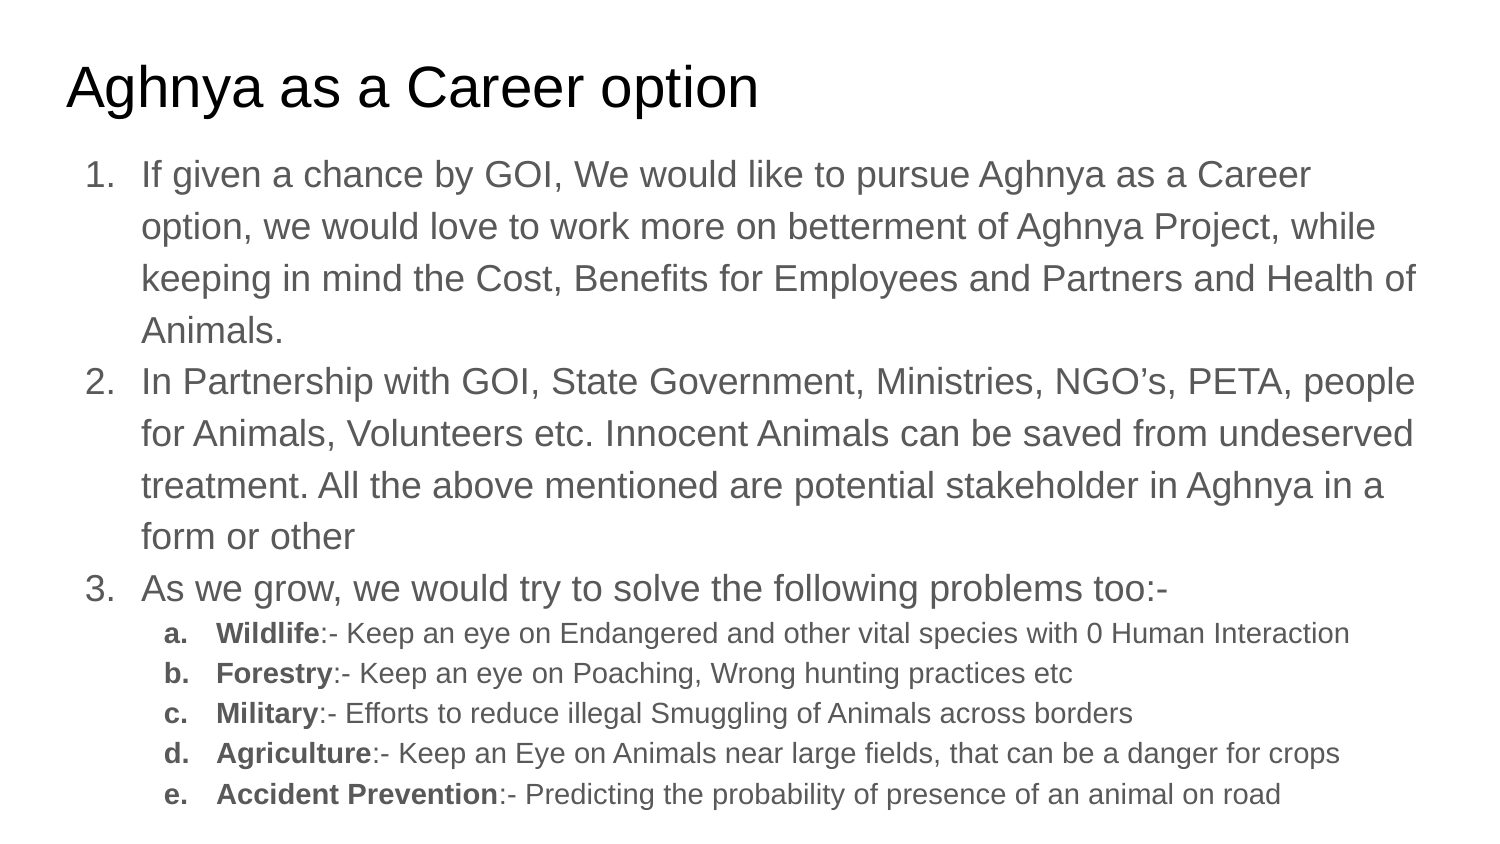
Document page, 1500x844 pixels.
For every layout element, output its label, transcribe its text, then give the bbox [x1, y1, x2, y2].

title Aghnya as a Career option [51, 34, 1449, 128]
list If given a chance by GOI, We would like to pursue Aghnya as a Career option, we would love to work more on betterment of Aghnya Project, while keeping in mind the Cost, Benefits for Employees and Partners and Health of Animals. In Partnership with GOI, State Government, Ministries, NGO’s, PETA, people for Animals, Volunteers etc. Innocent Animals can be saved from undeserved treatment. All the above mentioned are potential stakeholder in Aghnya in a form or other As we grow, we would try to solve the following problems too:- Wildlife:- Keep an eye on Endangered and other vital species with 0 Human Interaction Forestry:- Keep an eye on Poaching, Wrong hunting practices etc Military:- Efforts to reduce illegal Smuggling of Animals across borders Agriculture:- Keep an Eye on Animals near large fields, that can be a danger for crops Accident Prevention:- Predicting the probability of presence of an animal on road [51, 128, 1449, 844]
